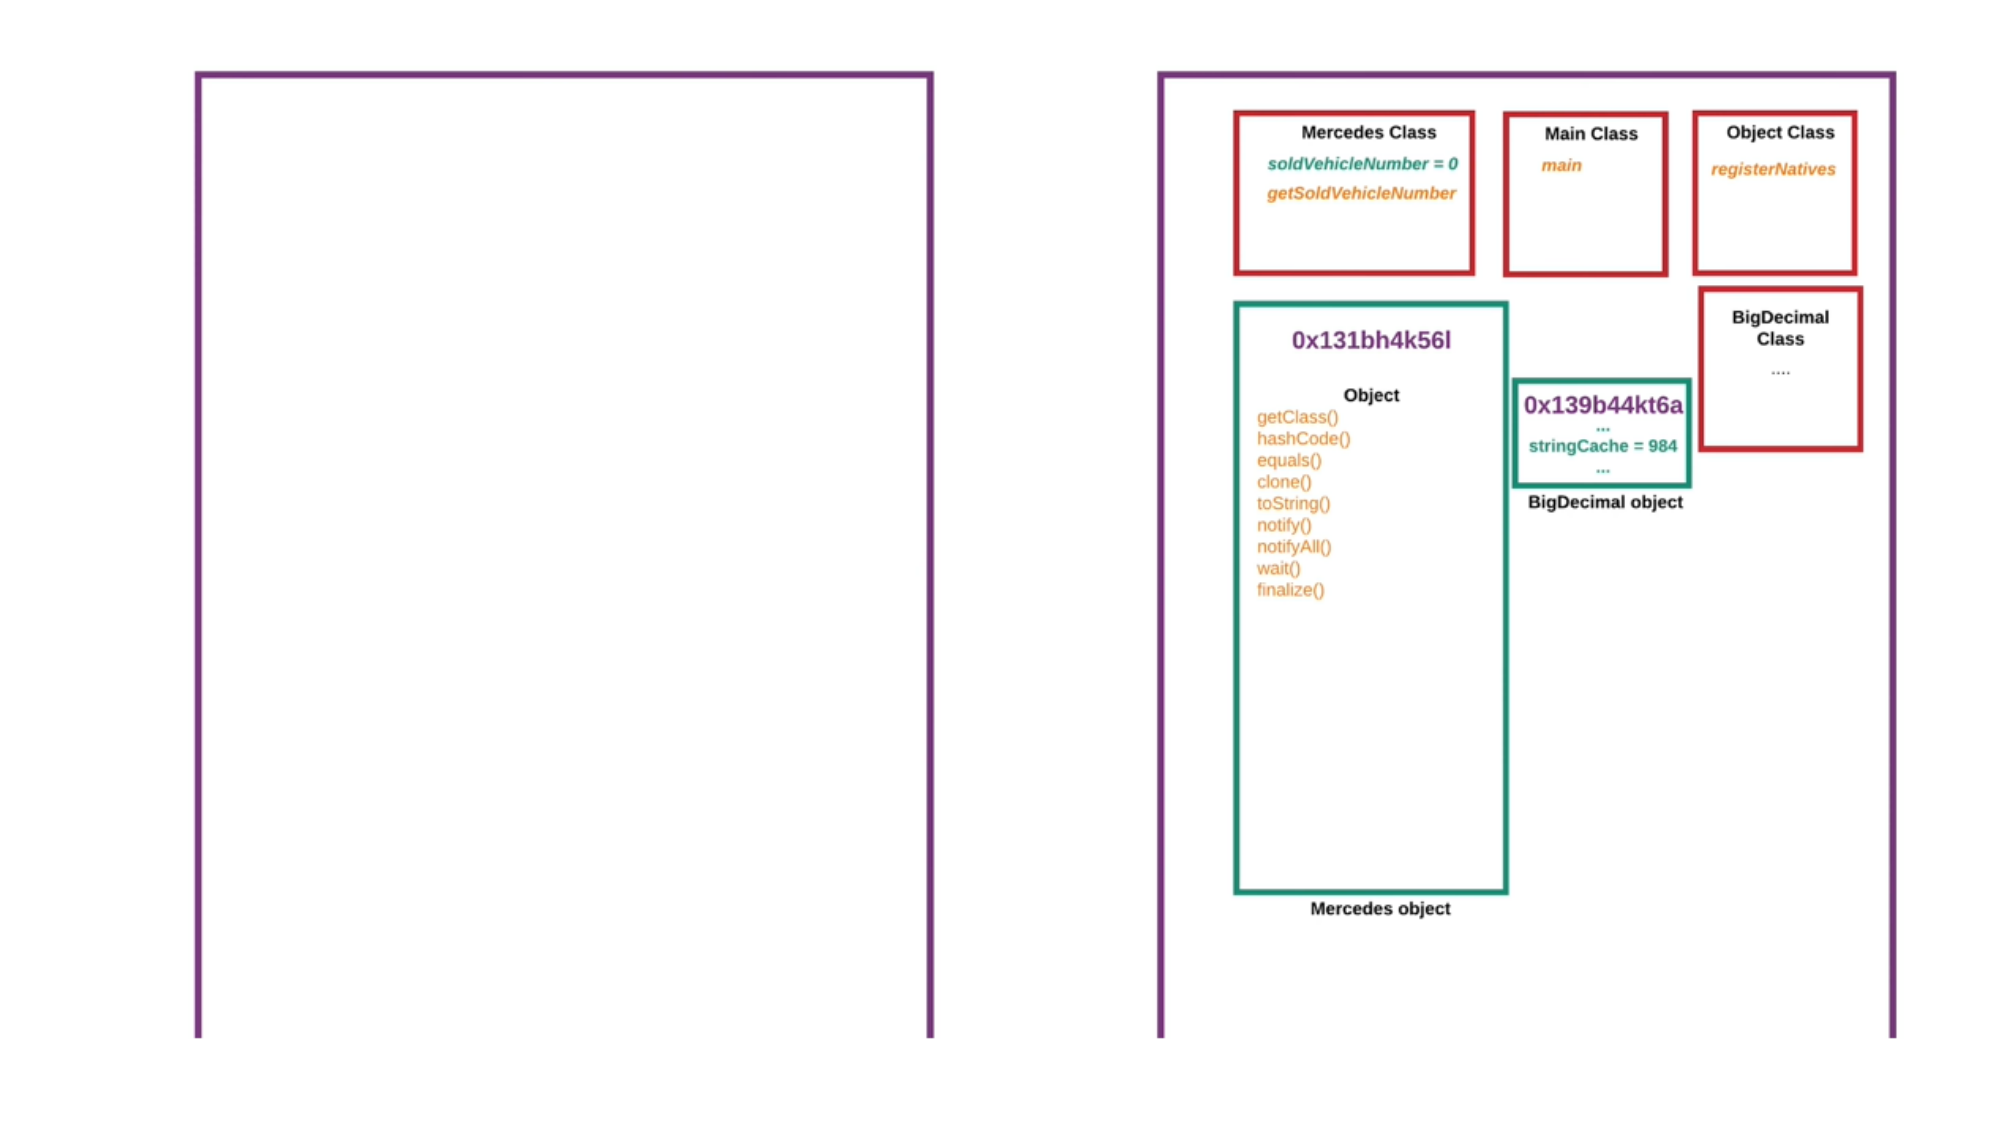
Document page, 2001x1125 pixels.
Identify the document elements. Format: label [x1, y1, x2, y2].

picture [0, 49, 2000, 1040]
